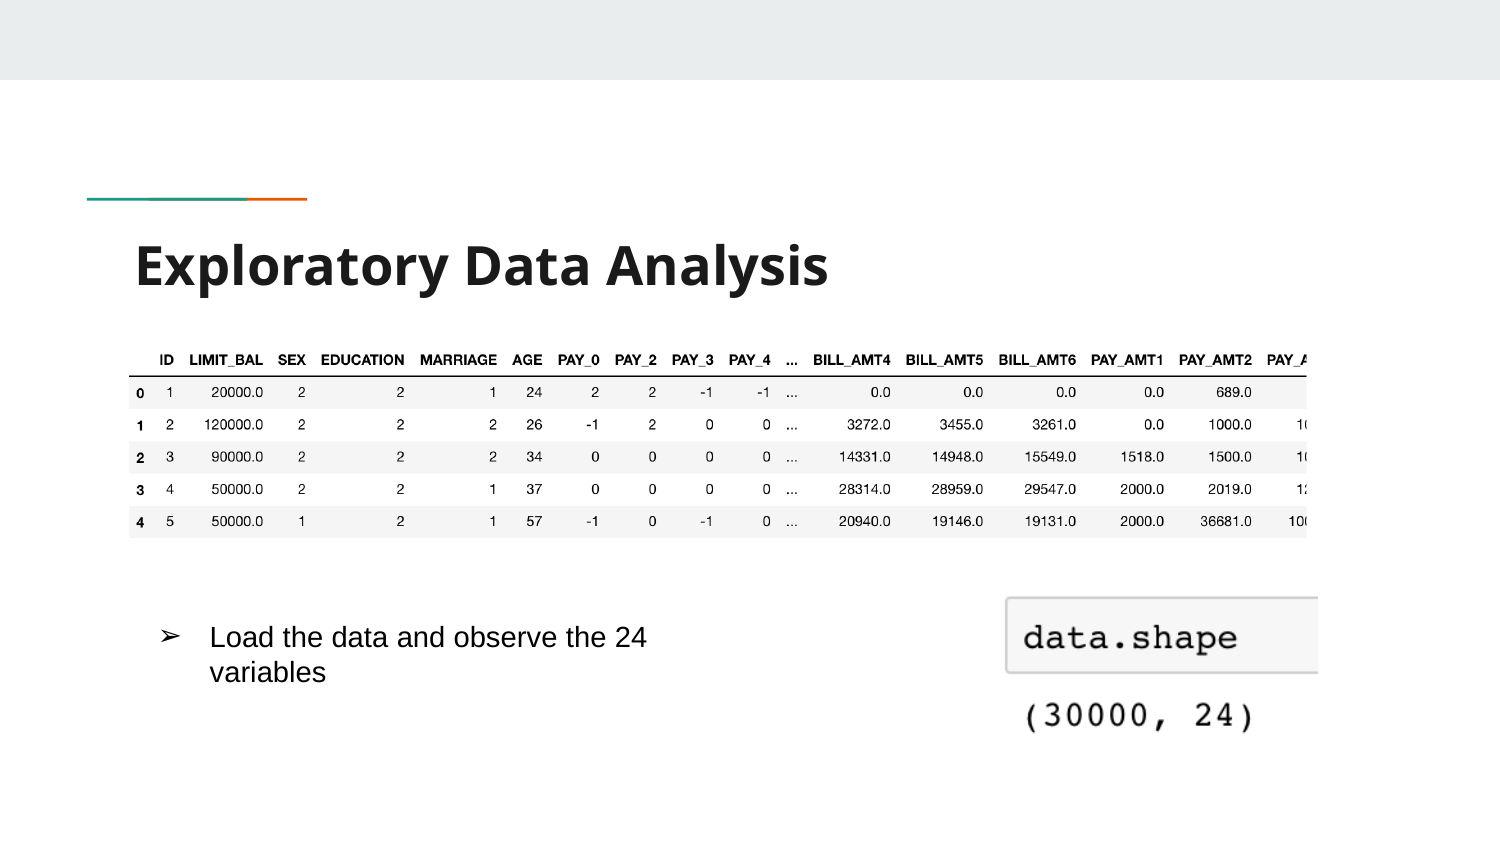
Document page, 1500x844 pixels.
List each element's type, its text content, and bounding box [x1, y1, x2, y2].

picture [1000, 594, 1318, 762]
title Exploratory Data Analysis [119, 216, 1381, 305]
text_box Load the data and observe the 24 variables [119, 602, 769, 786]
picture [119, 337, 1331, 551]
